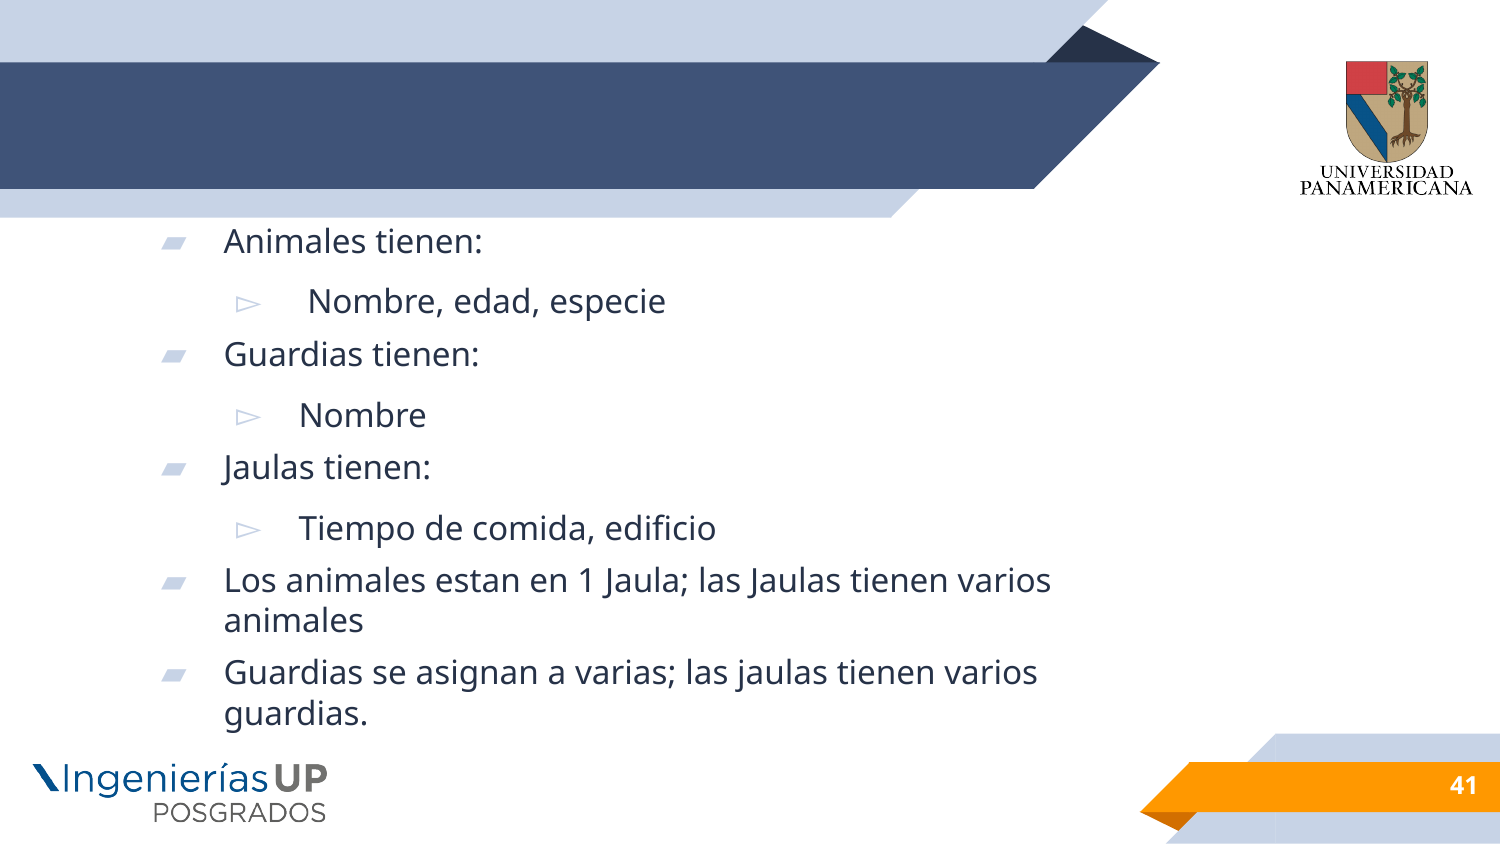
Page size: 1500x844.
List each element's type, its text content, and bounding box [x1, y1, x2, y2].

picture [1286, 44, 1490, 210]
list Animales tienen: Nombre, edad, especie Guardias tienen: Nombre Jaulas tienen: Tiempo de comida, edificio Los animales estan en 1 Jaula; las Jaulas tienen varios animales Guardias se asignan a varias; las jaulas tienen varios guardias. [133, 217, 1140, 734]
slide_number 41 [1249, 760, 1494, 813]
picture [15, 737, 344, 844]
